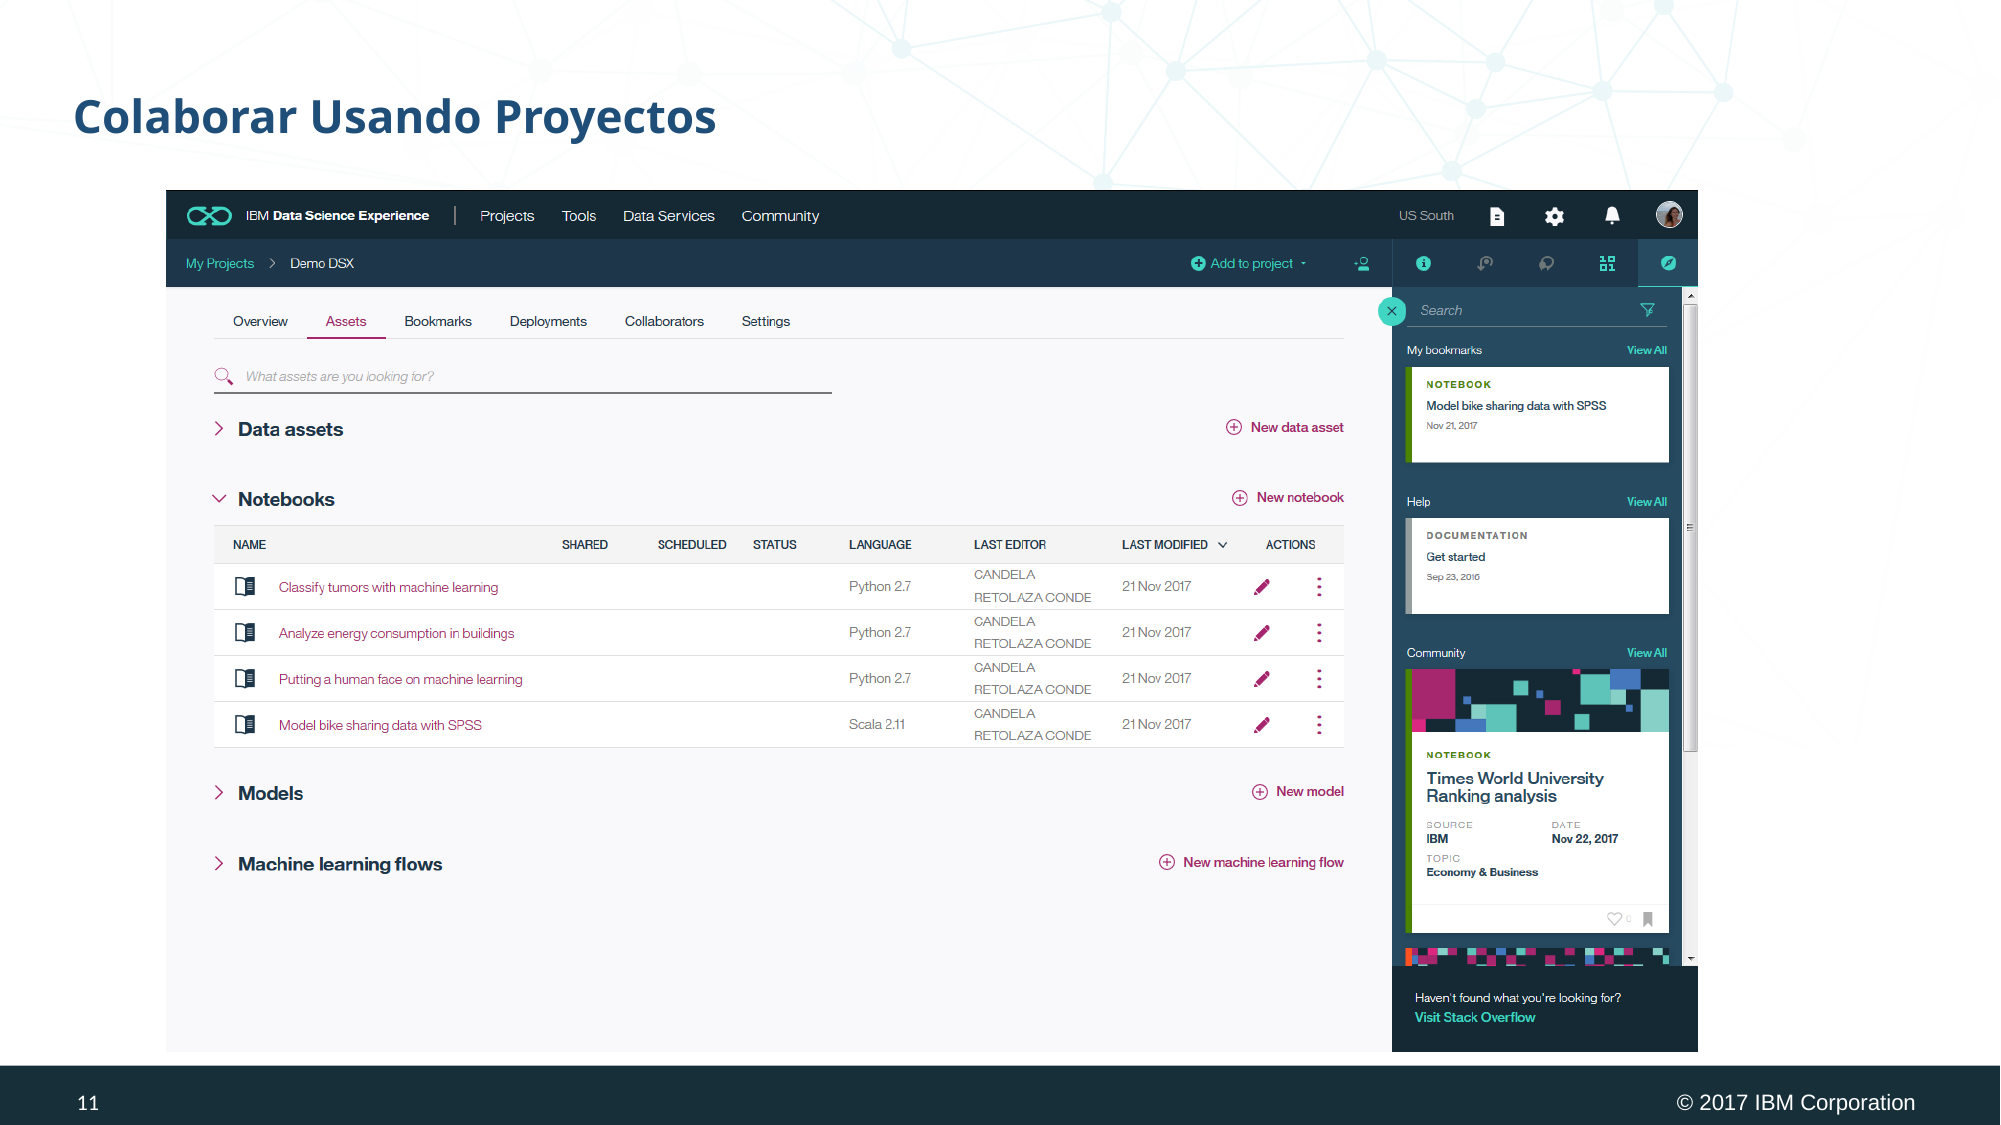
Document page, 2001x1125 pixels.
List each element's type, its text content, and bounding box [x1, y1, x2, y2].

title Colaborar Usando Proyectos [57, 86, 1913, 210]
picture [166, 190, 1698, 1052]
